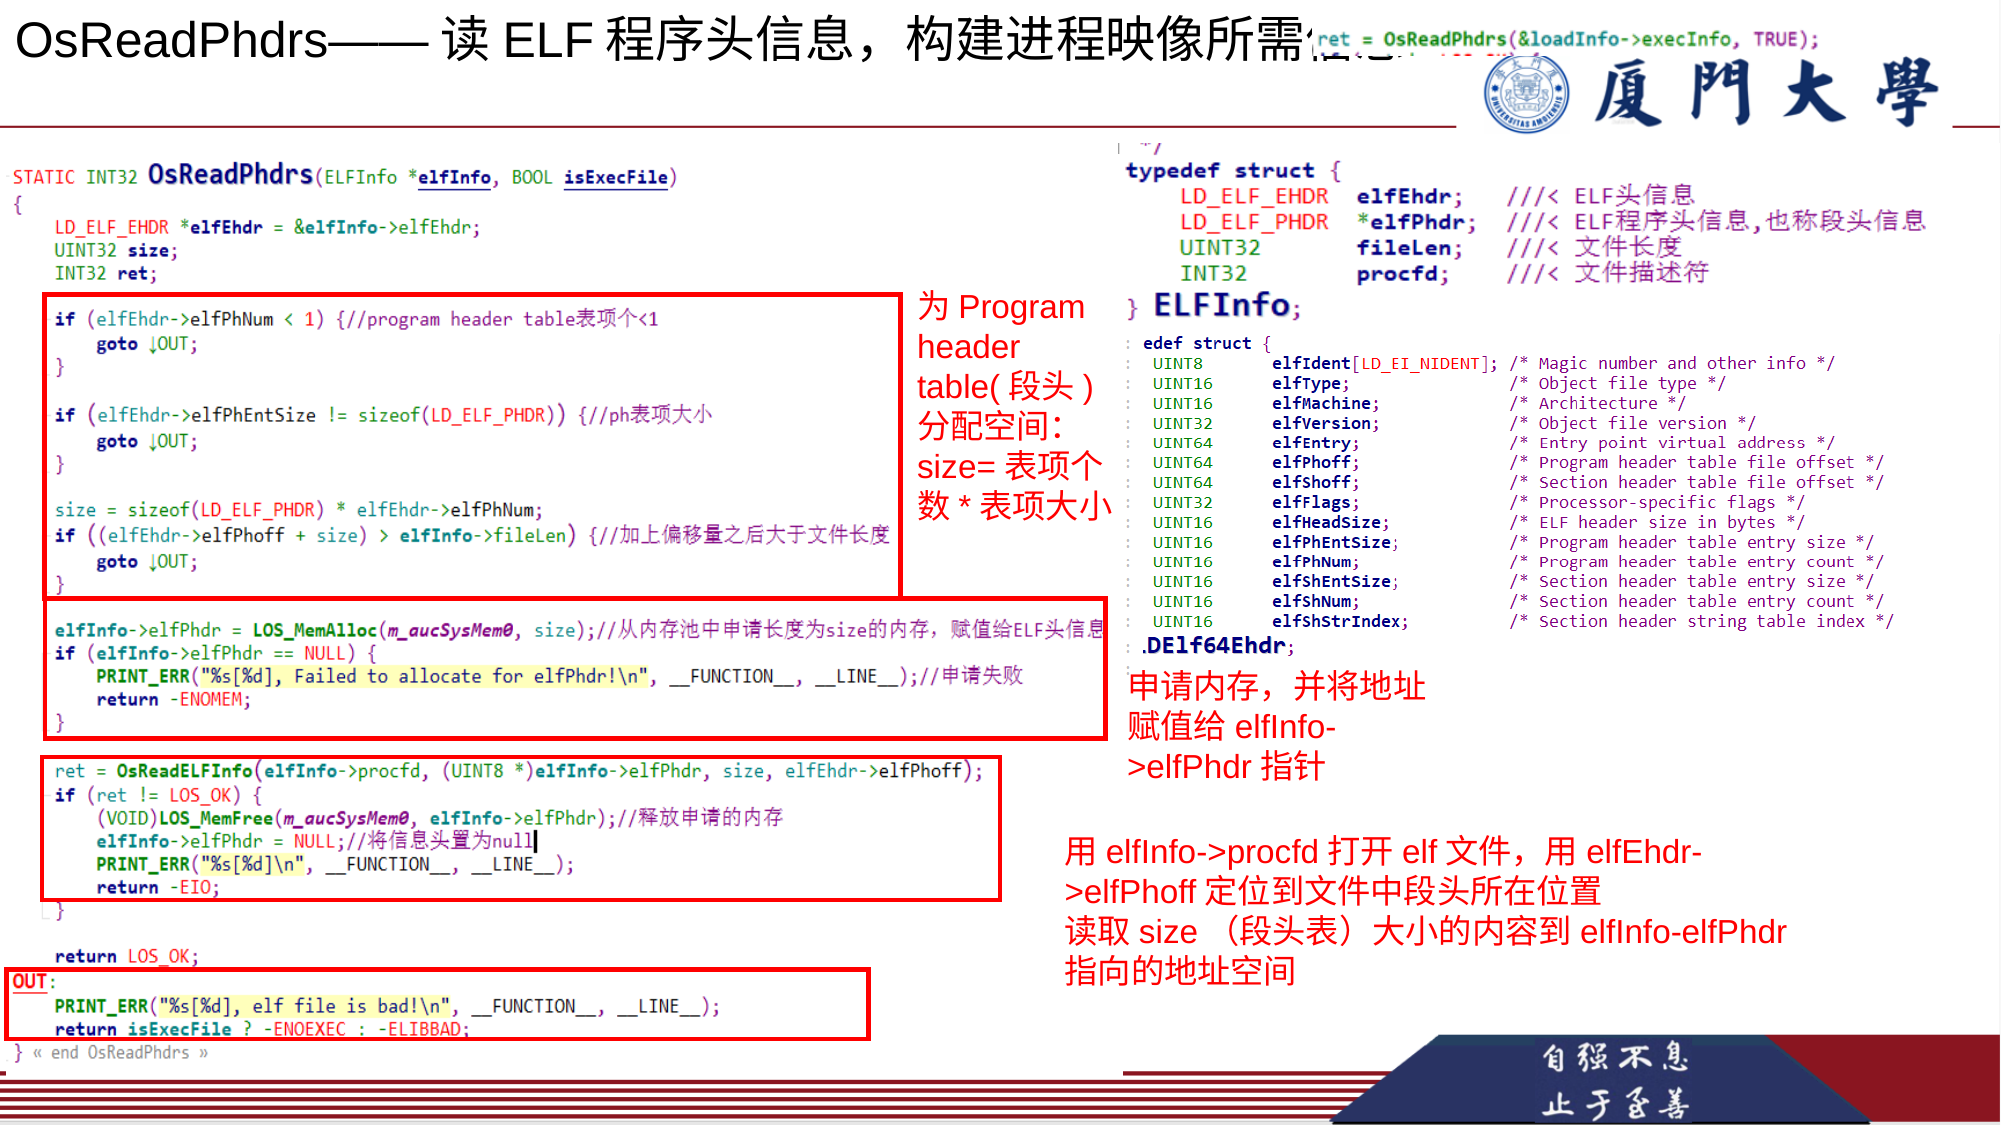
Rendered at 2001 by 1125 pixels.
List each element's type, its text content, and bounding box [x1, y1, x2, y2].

text_box OsReadPhdrs——读ELF程序头信息，构建进程映像所需信息 [0, 0, 1485, 75]
picture [0, 0, 2001, 1125]
text_box 申请内存，并将地址赋值给elfInfo->elfPhdr指针 [1123, 658, 1457, 793]
text_box 用elfInfo->procfd打开elf文件，用elfEhdr->elfPhoff定位到文件中段头所在位置 读取size（段头表）大小的内容到elfInfo-elfPhdr指向的地址空间 [1123, 823, 1803, 998]
